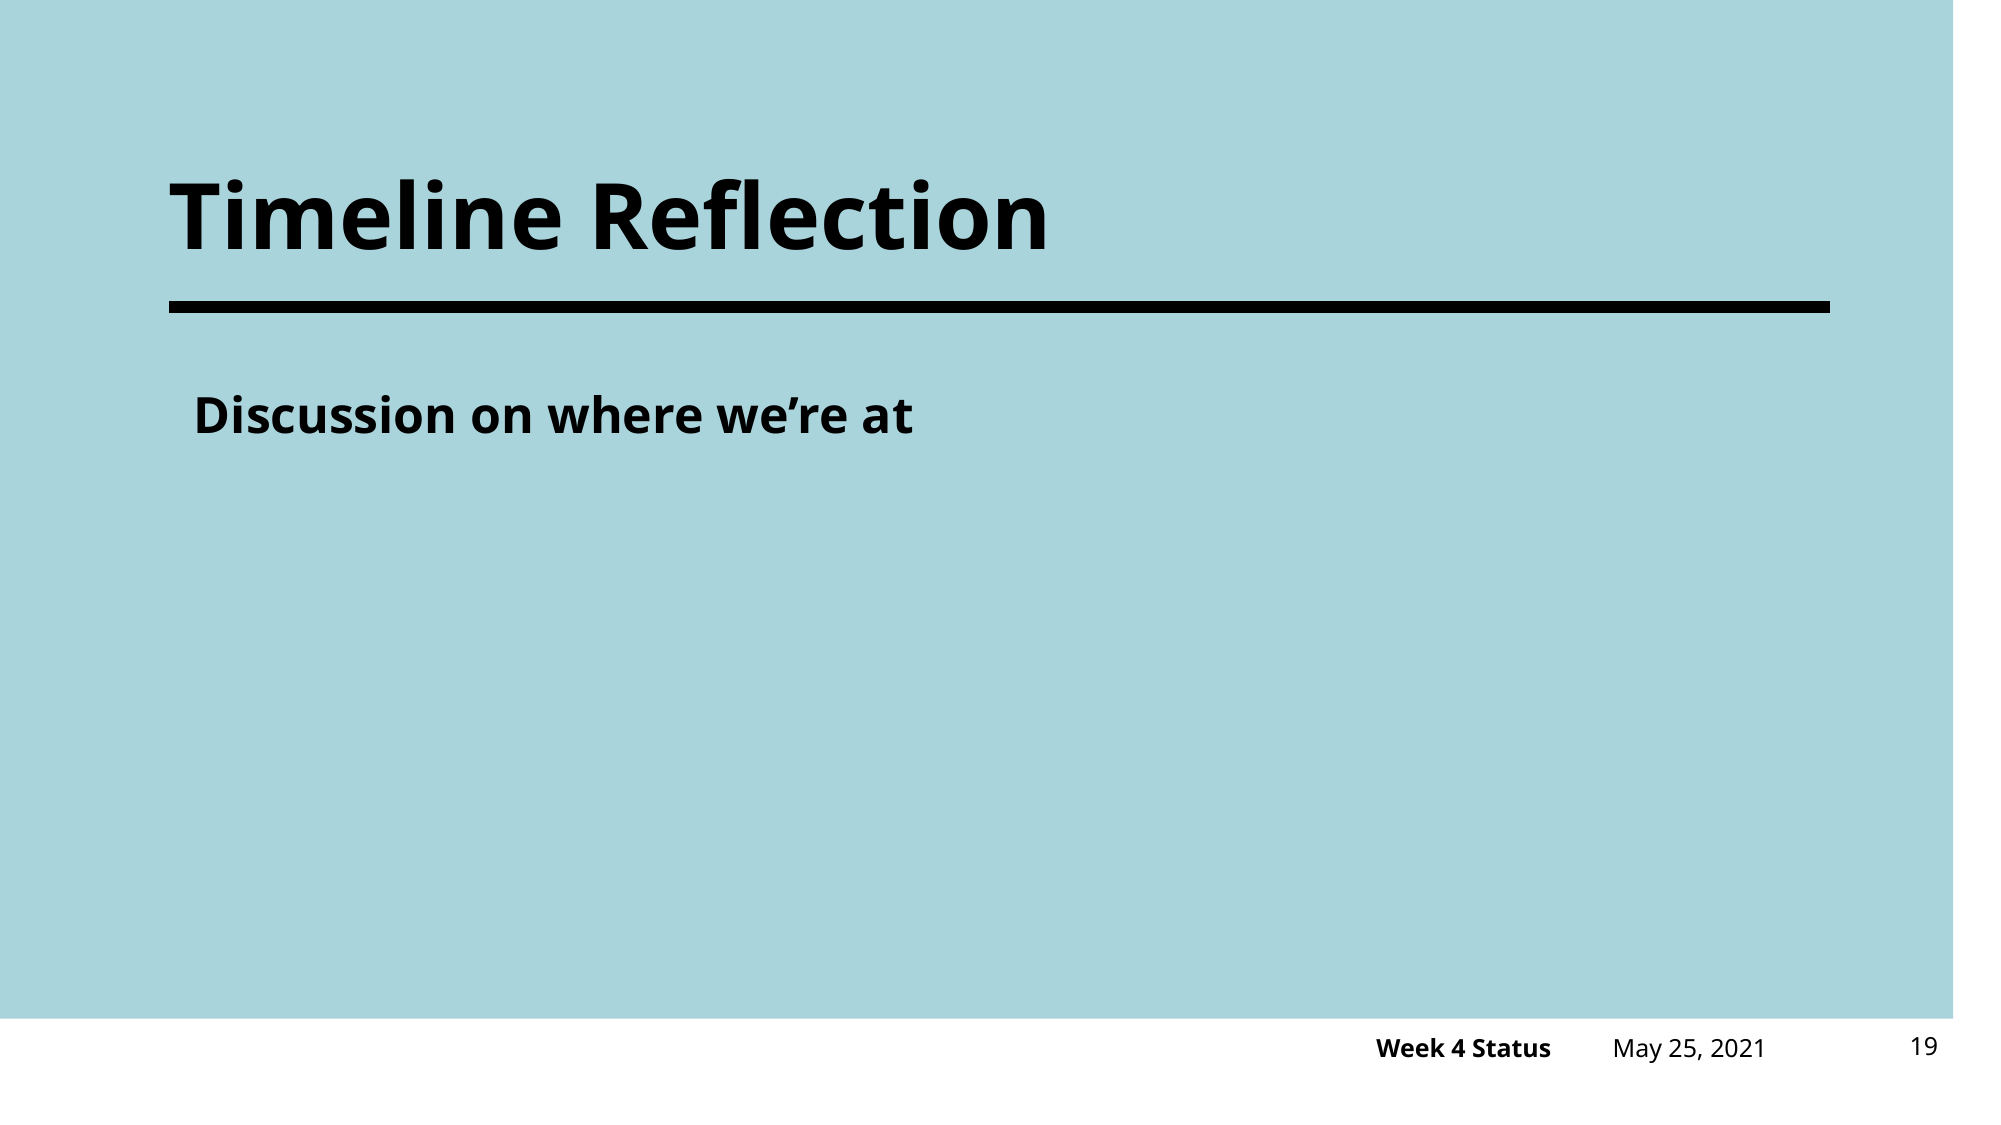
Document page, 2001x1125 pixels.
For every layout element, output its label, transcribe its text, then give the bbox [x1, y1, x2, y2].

footer Week 4 Status [1361, 1032, 1602, 1063]
slide_number 19 [1885, 1032, 1954, 1063]
text_box Discussion on where we’re at [193, 383, 1800, 969]
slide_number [1612, 1032, 1863, 1063]
text_box [168, 358, 1775, 944]
title Timeline Reflection [168, 163, 1450, 270]
